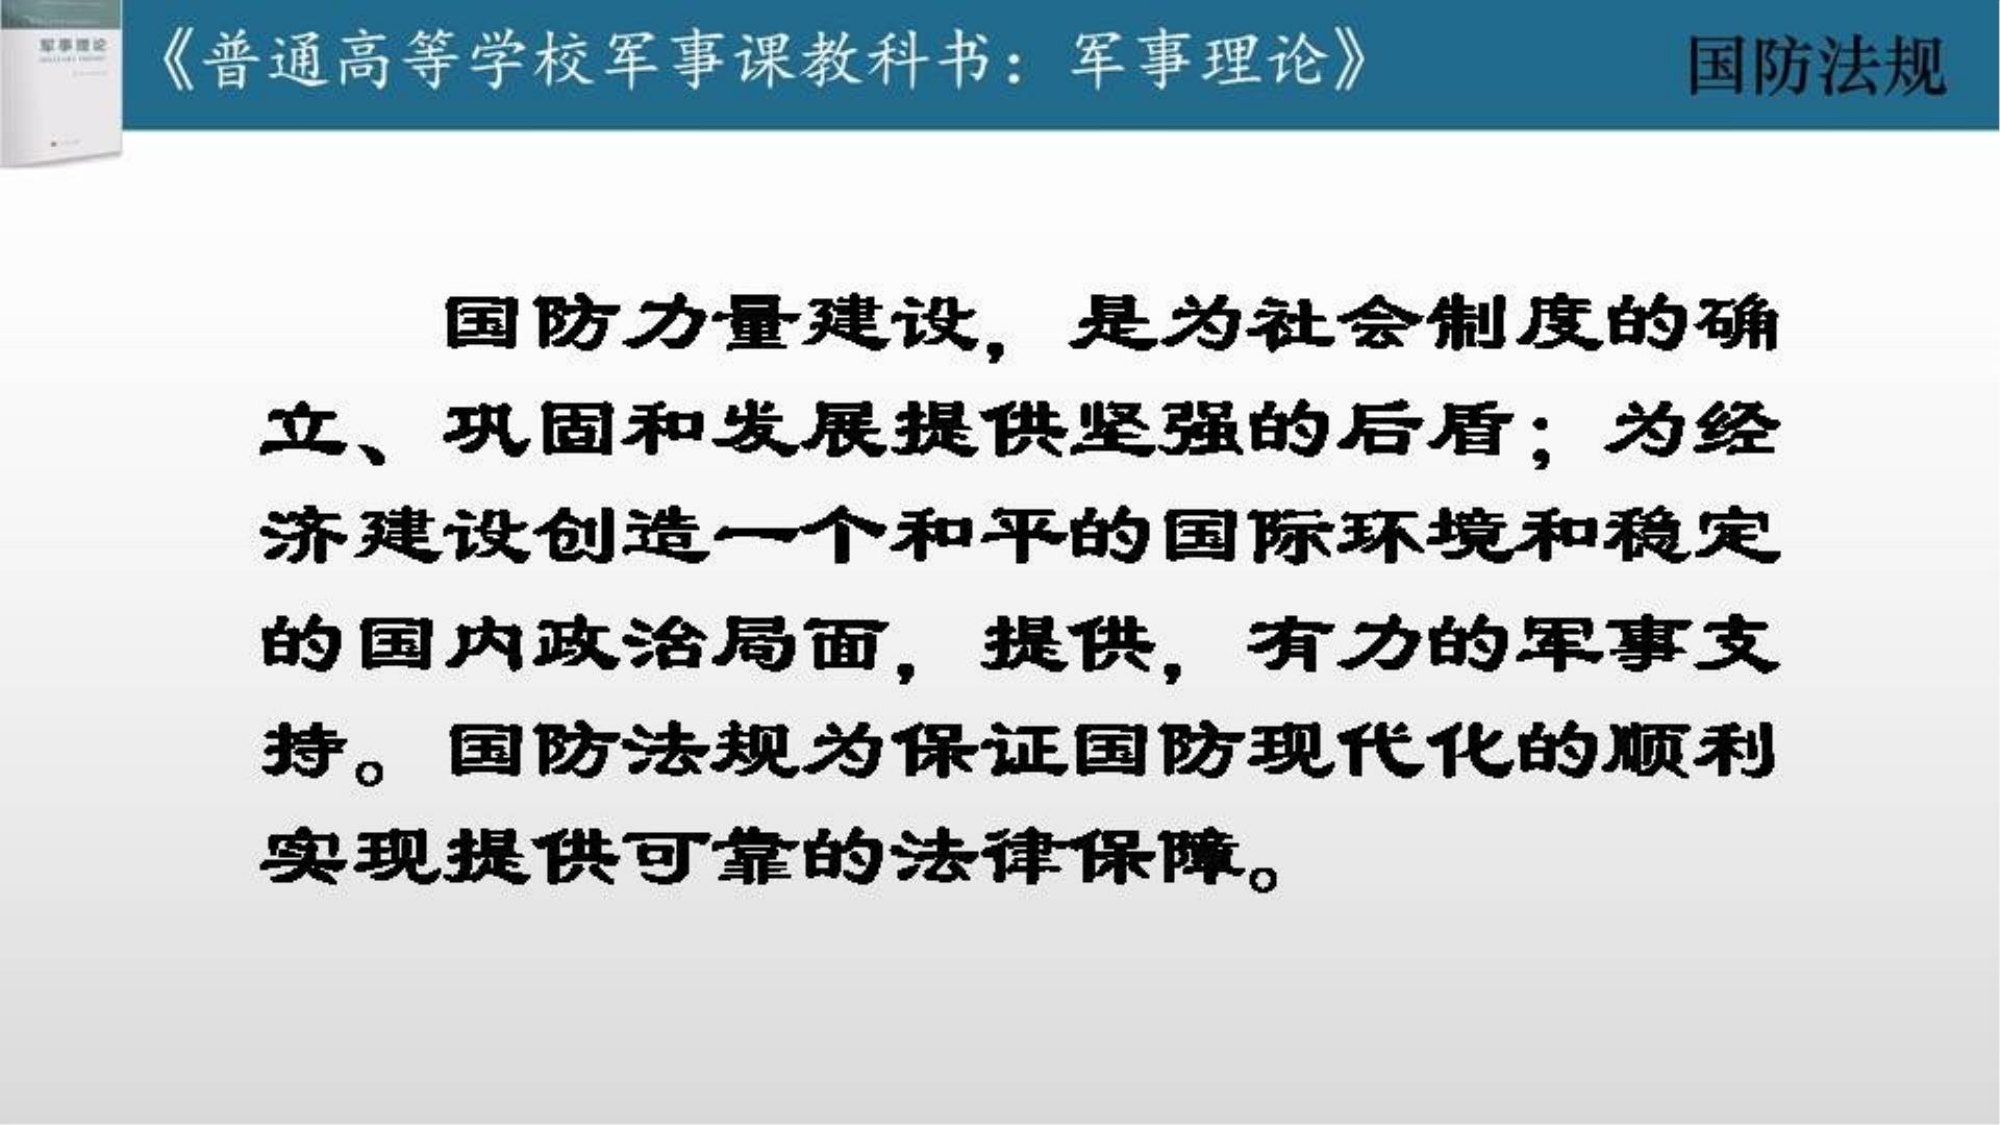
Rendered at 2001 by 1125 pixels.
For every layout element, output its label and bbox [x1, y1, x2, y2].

text_box [0, 0, 2000, 1125]
